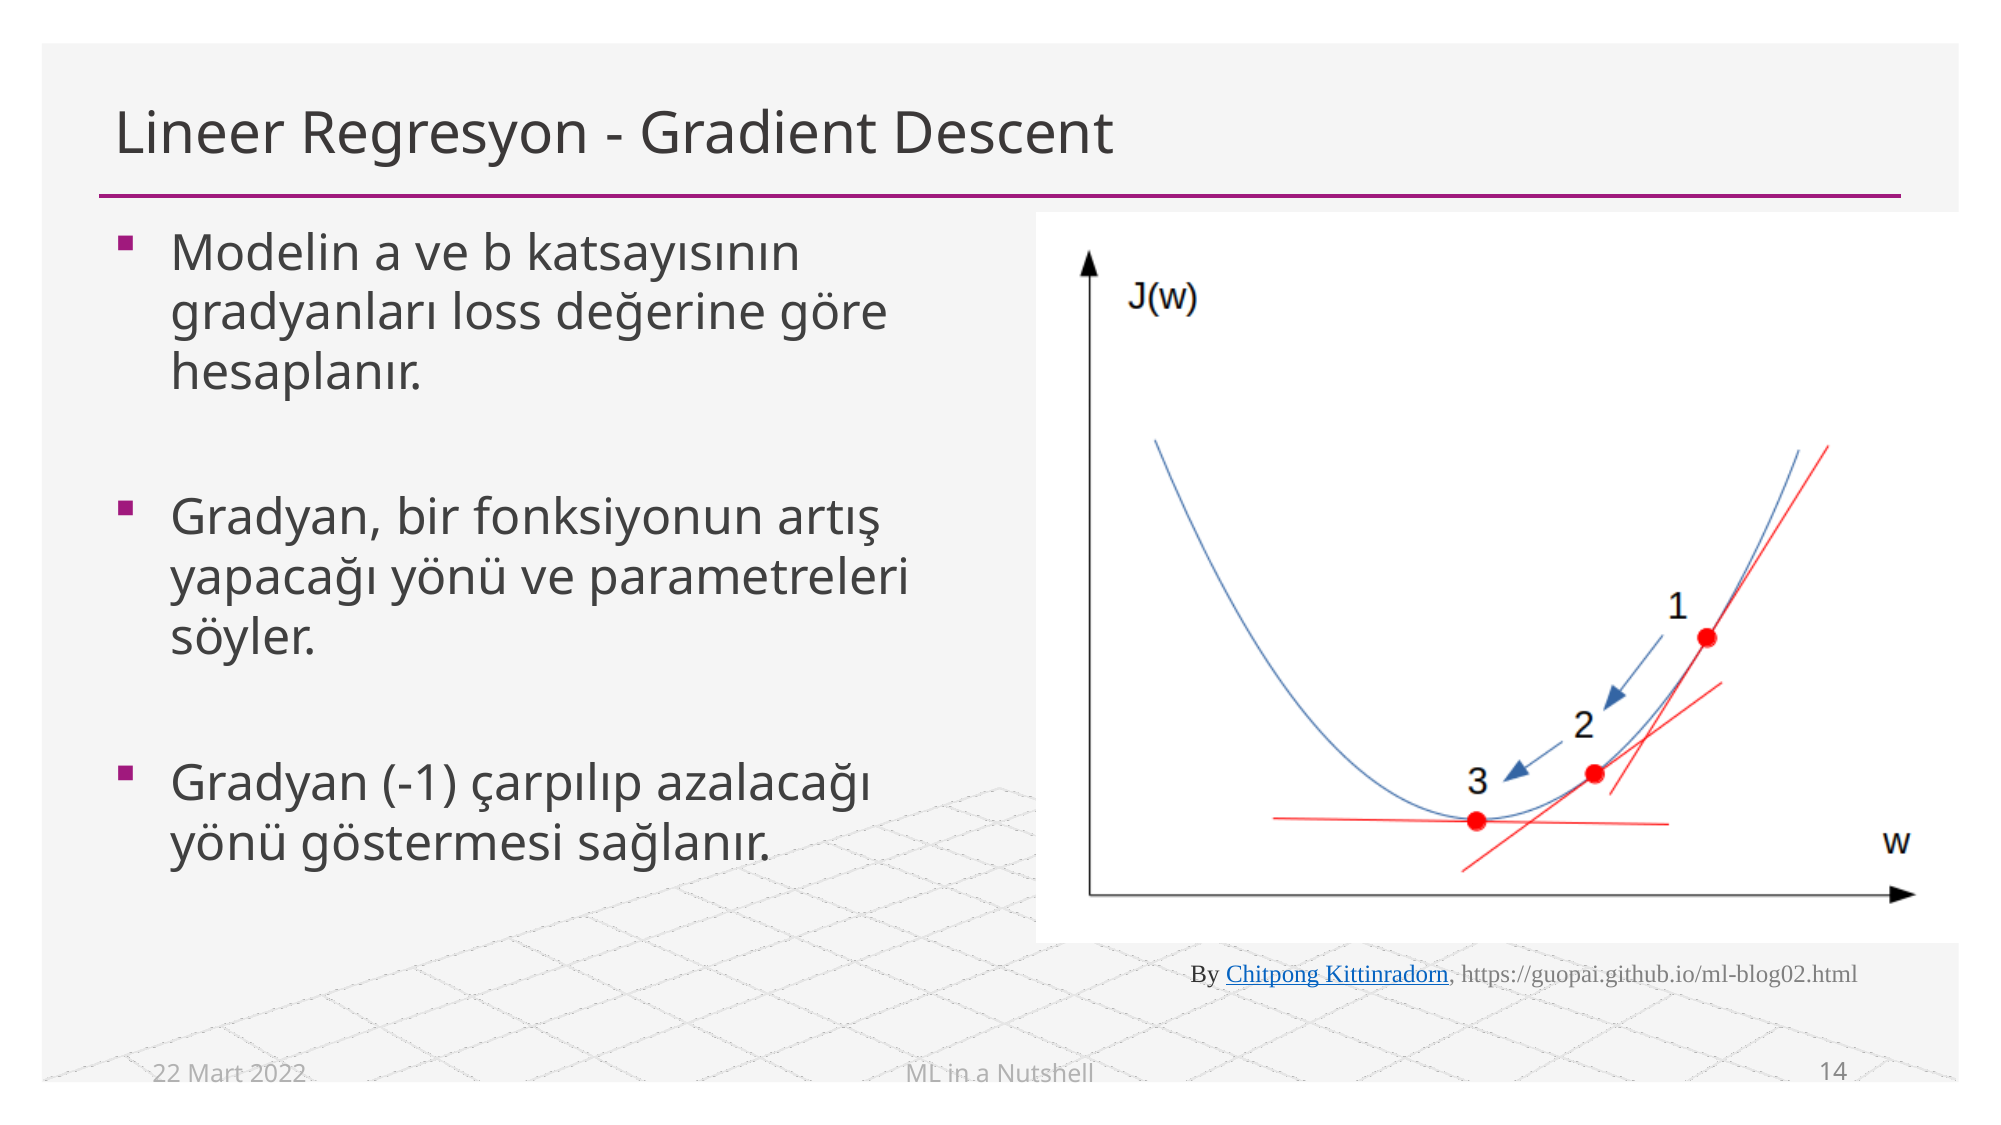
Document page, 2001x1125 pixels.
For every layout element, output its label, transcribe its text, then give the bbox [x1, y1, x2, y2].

picture [43, 212, 1961, 1081]
title Lineer Regresyon - Gradient Descent [99, 73, 1901, 197]
footer ML in a Nutshell [662, 1042, 1338, 1103]
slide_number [137, 1042, 588, 1103]
text_box Modelin a ve b katsayısının gradyanları loss değerine göre hesaplanır. Gradyan, bir fonksiyonun artış yapacağı yönü ve parametreleri söyler. Gradyan (-1) çarpılıp azalacağı yönü göstermesi sağlanır. [99, 212, 1000, 780]
text_box By Chitpong Kittinradorn, https://guopai.github.io/ml-blog02.html [1175, 943, 1924, 982]
slide_number 14 [1412, 1042, 1863, 1103]
